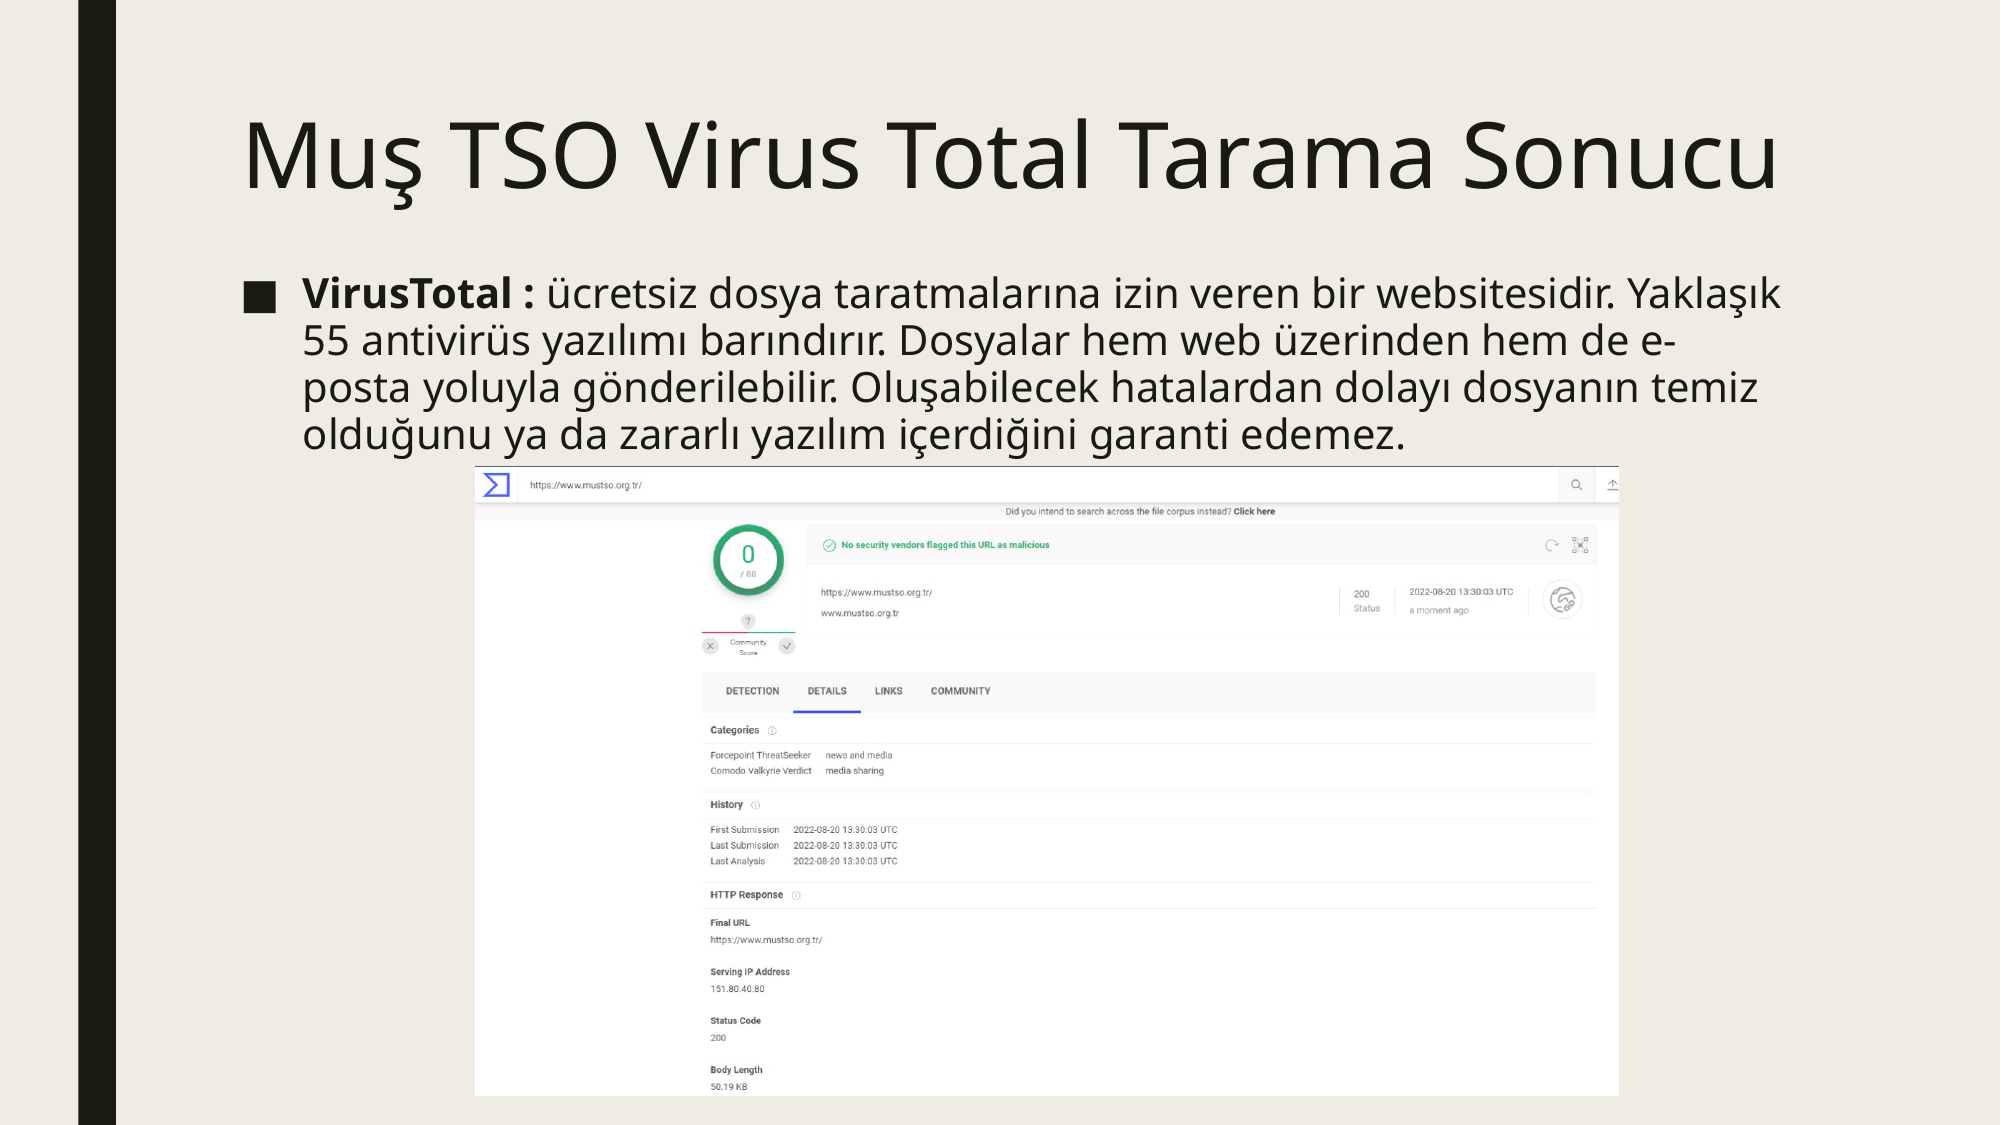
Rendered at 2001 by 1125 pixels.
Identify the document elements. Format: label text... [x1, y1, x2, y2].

list VirusTotal : ücretsiz dosya taratmalarına izin veren bir websitesidir. Yaklaşık 55 antivirüs yazılımı barındırır. Dosyalar hem web üzerinden hem de e-posta yoluyla gönderilebilir. Oluşabilecek hatalardan dolayı dosyanın temiz olduğunu ya da zararlı yazılım içerdiğini garanti edemez. [225, 263, 1800, 963]
title Muş TSO Virus Total Tarama Sonucu [225, 103, 1800, 220]
picture [475, 466, 1619, 1096]
